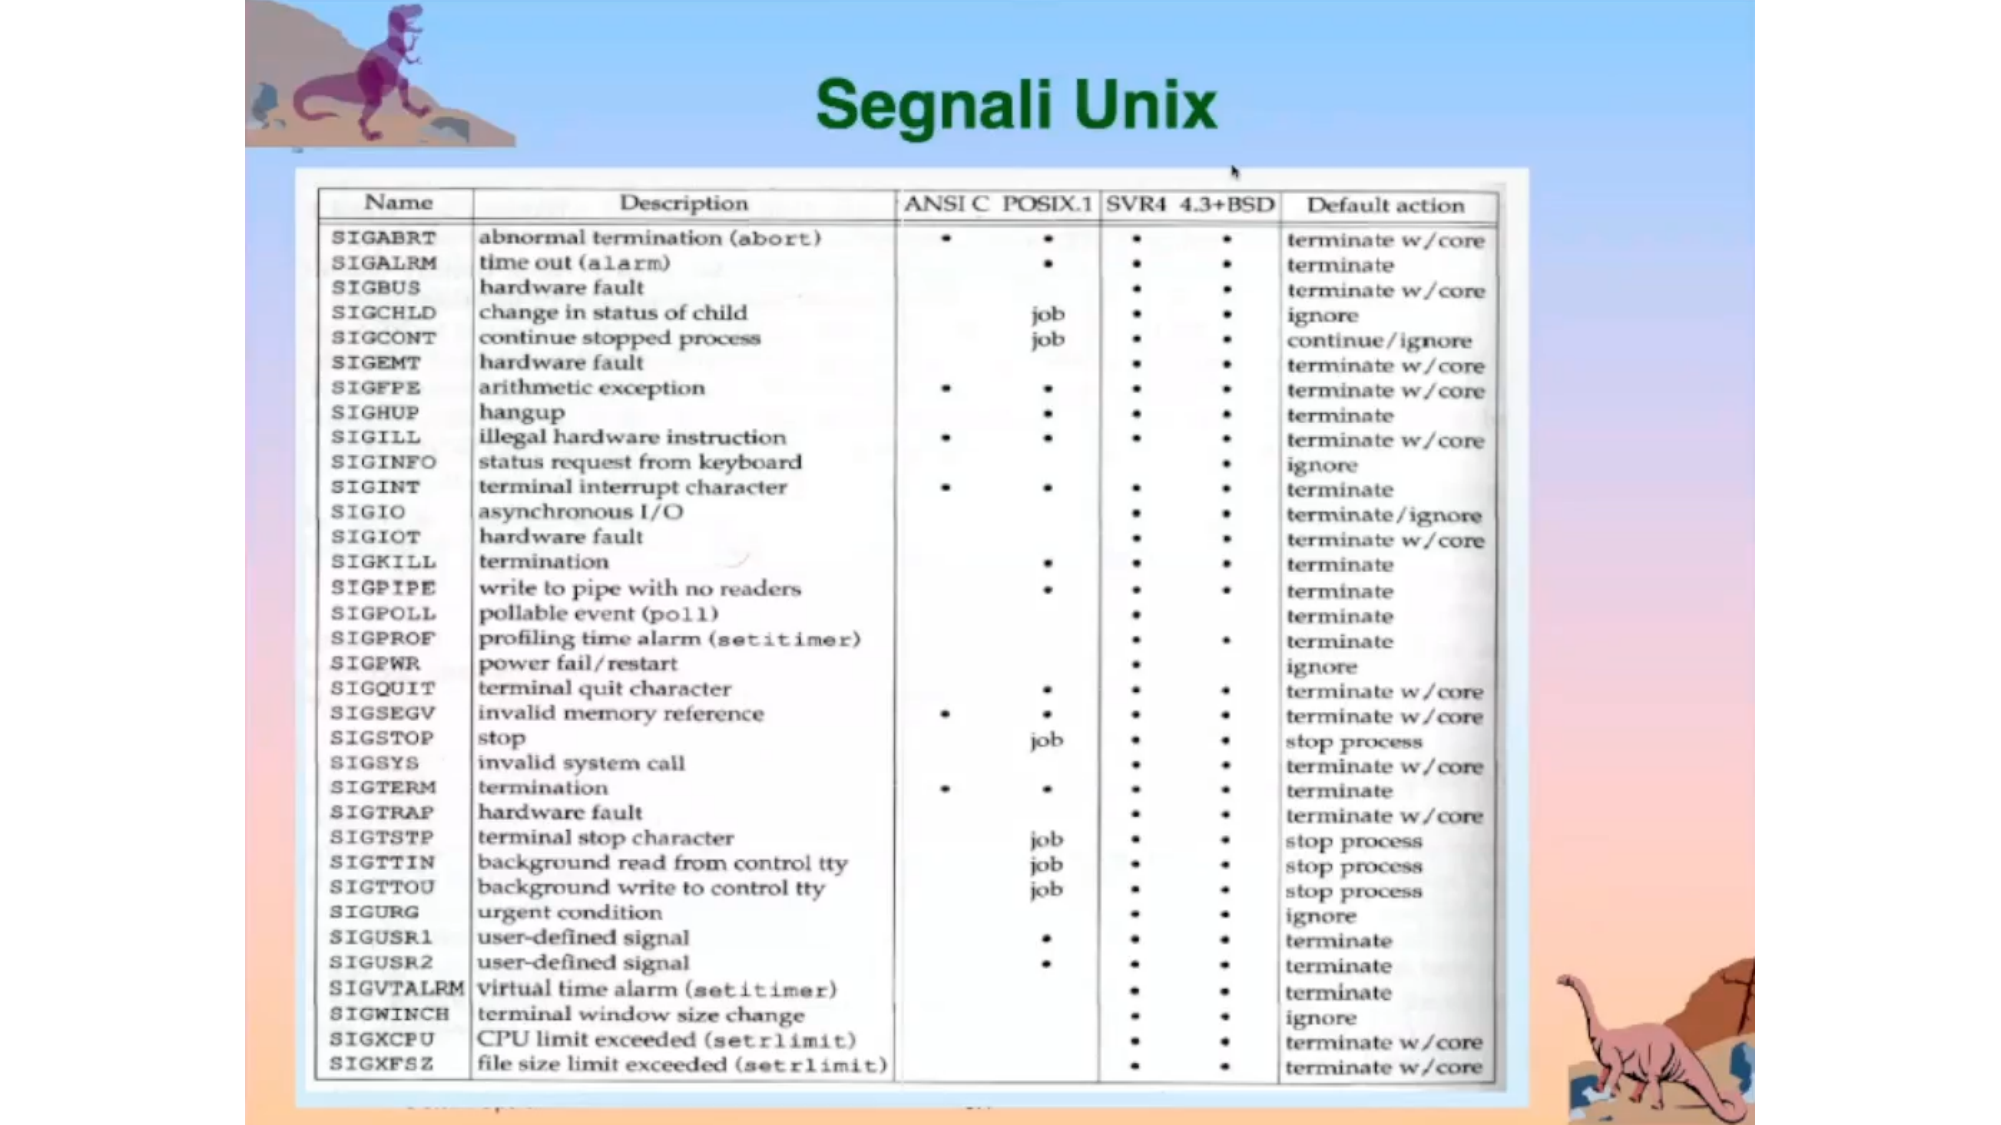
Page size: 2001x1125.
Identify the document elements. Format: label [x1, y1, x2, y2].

picture [245, 0, 1755, 1125]
